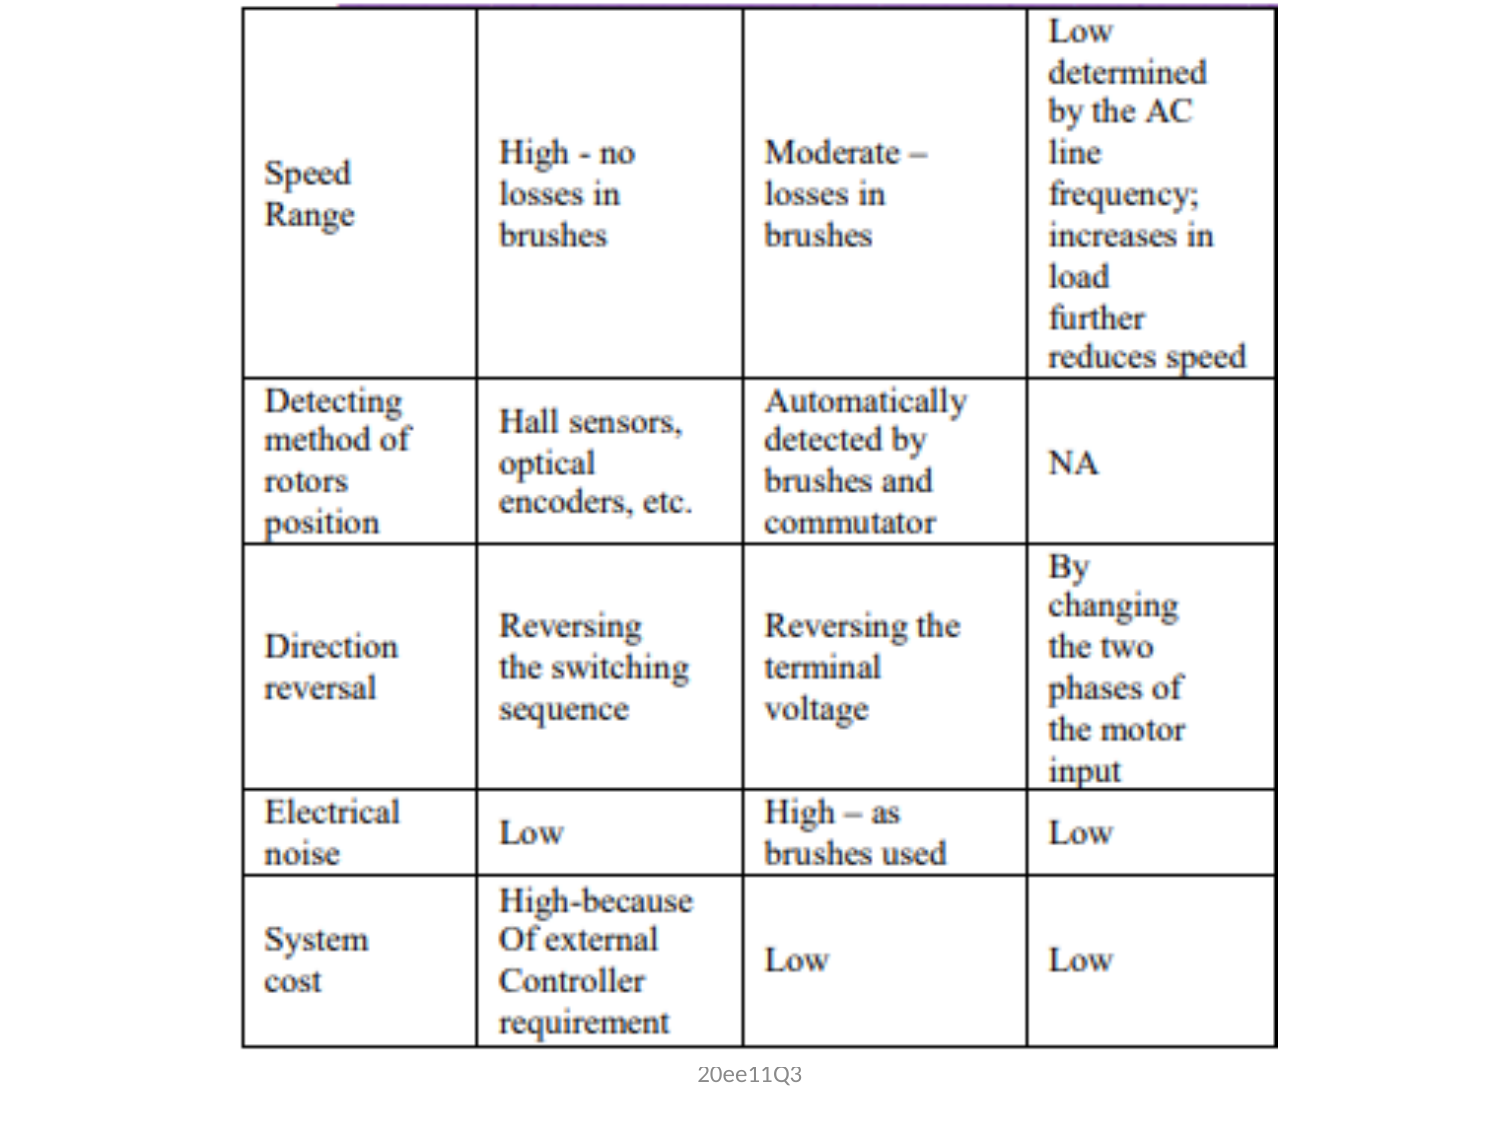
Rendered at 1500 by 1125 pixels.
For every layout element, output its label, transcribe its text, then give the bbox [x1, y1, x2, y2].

picture [210, 0, 1278, 1067]
footer 20ee11Q3 [512, 1075, 988, 1103]
